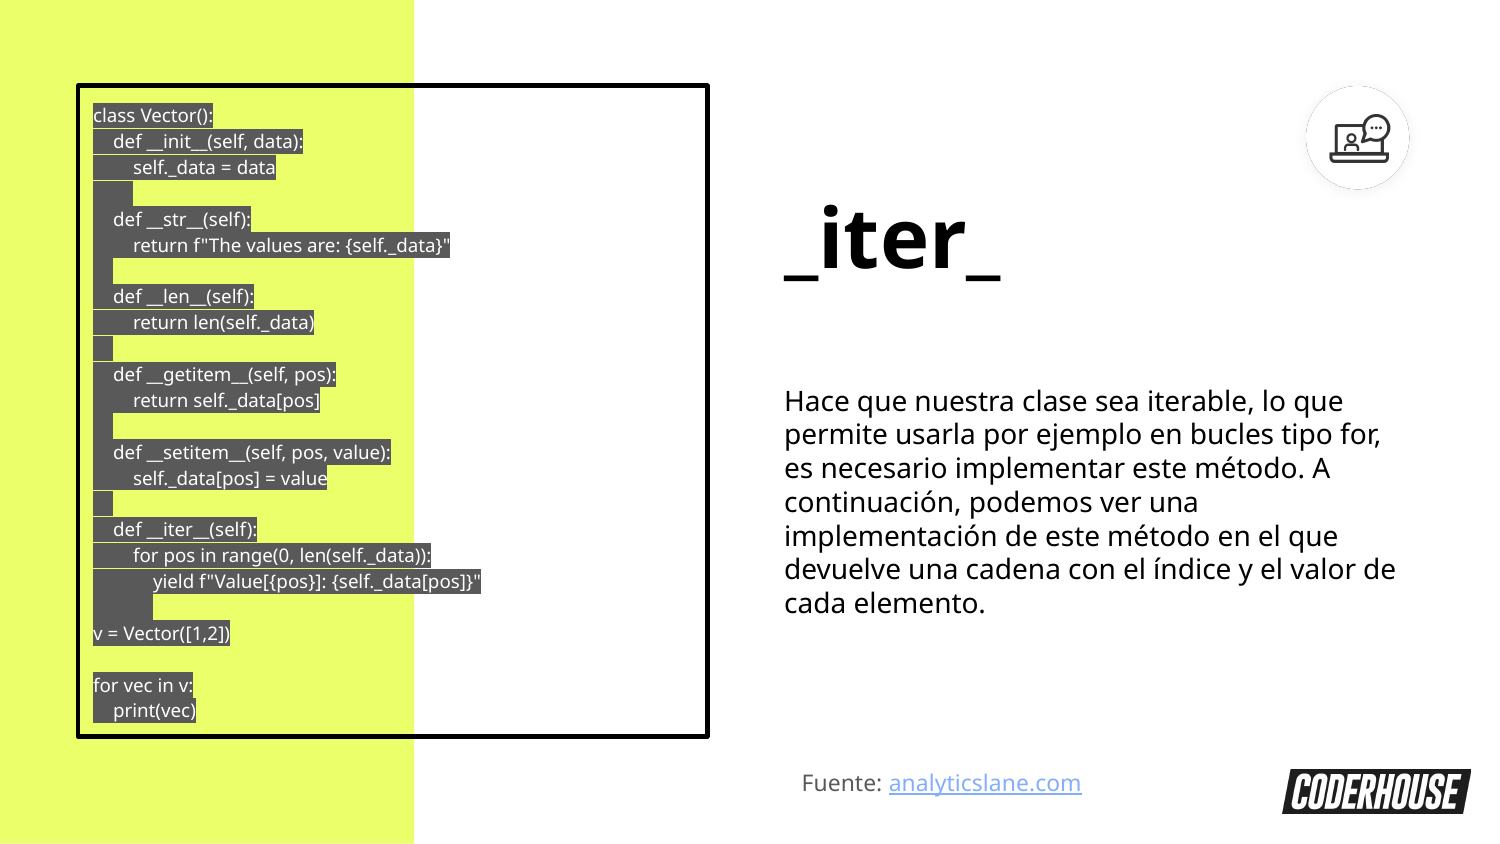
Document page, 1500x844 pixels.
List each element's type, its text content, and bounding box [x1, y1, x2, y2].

text_box [0, 0, 415, 844]
text_box _iter_ [769, 181, 1422, 302]
picture [1281, 769, 1471, 814]
picture [1293, 73, 1423, 202]
text_box Hace que nuestra clase sea iterable, lo que permite usarla por ejemplo en bucles tipo for, es necesario implementar este método. A continuación, podemos ver una implementación de este método en el que devuelve una cadena con el índice y el valor de cada elemento. [769, 368, 1422, 635]
text_box class Vector(): def __init__(self, data): self._data = data def __str__(self): return f"The values are: {self._data}" def __len__(self): return len(self._data) def __getitem__(self, pos): return self._data[pos] def __setitem__(self, pos, value): self._data[pos] = value def __iter__(self): for pos in range(0, len(self._data)): yield f"Value[{pos}]: {self._data[pos]}" v = Vector([1,2]) for vec in v: print(vec) [78, 85, 708, 737]
text_box Fuente: analyticslane.com [786, 753, 1274, 815]
